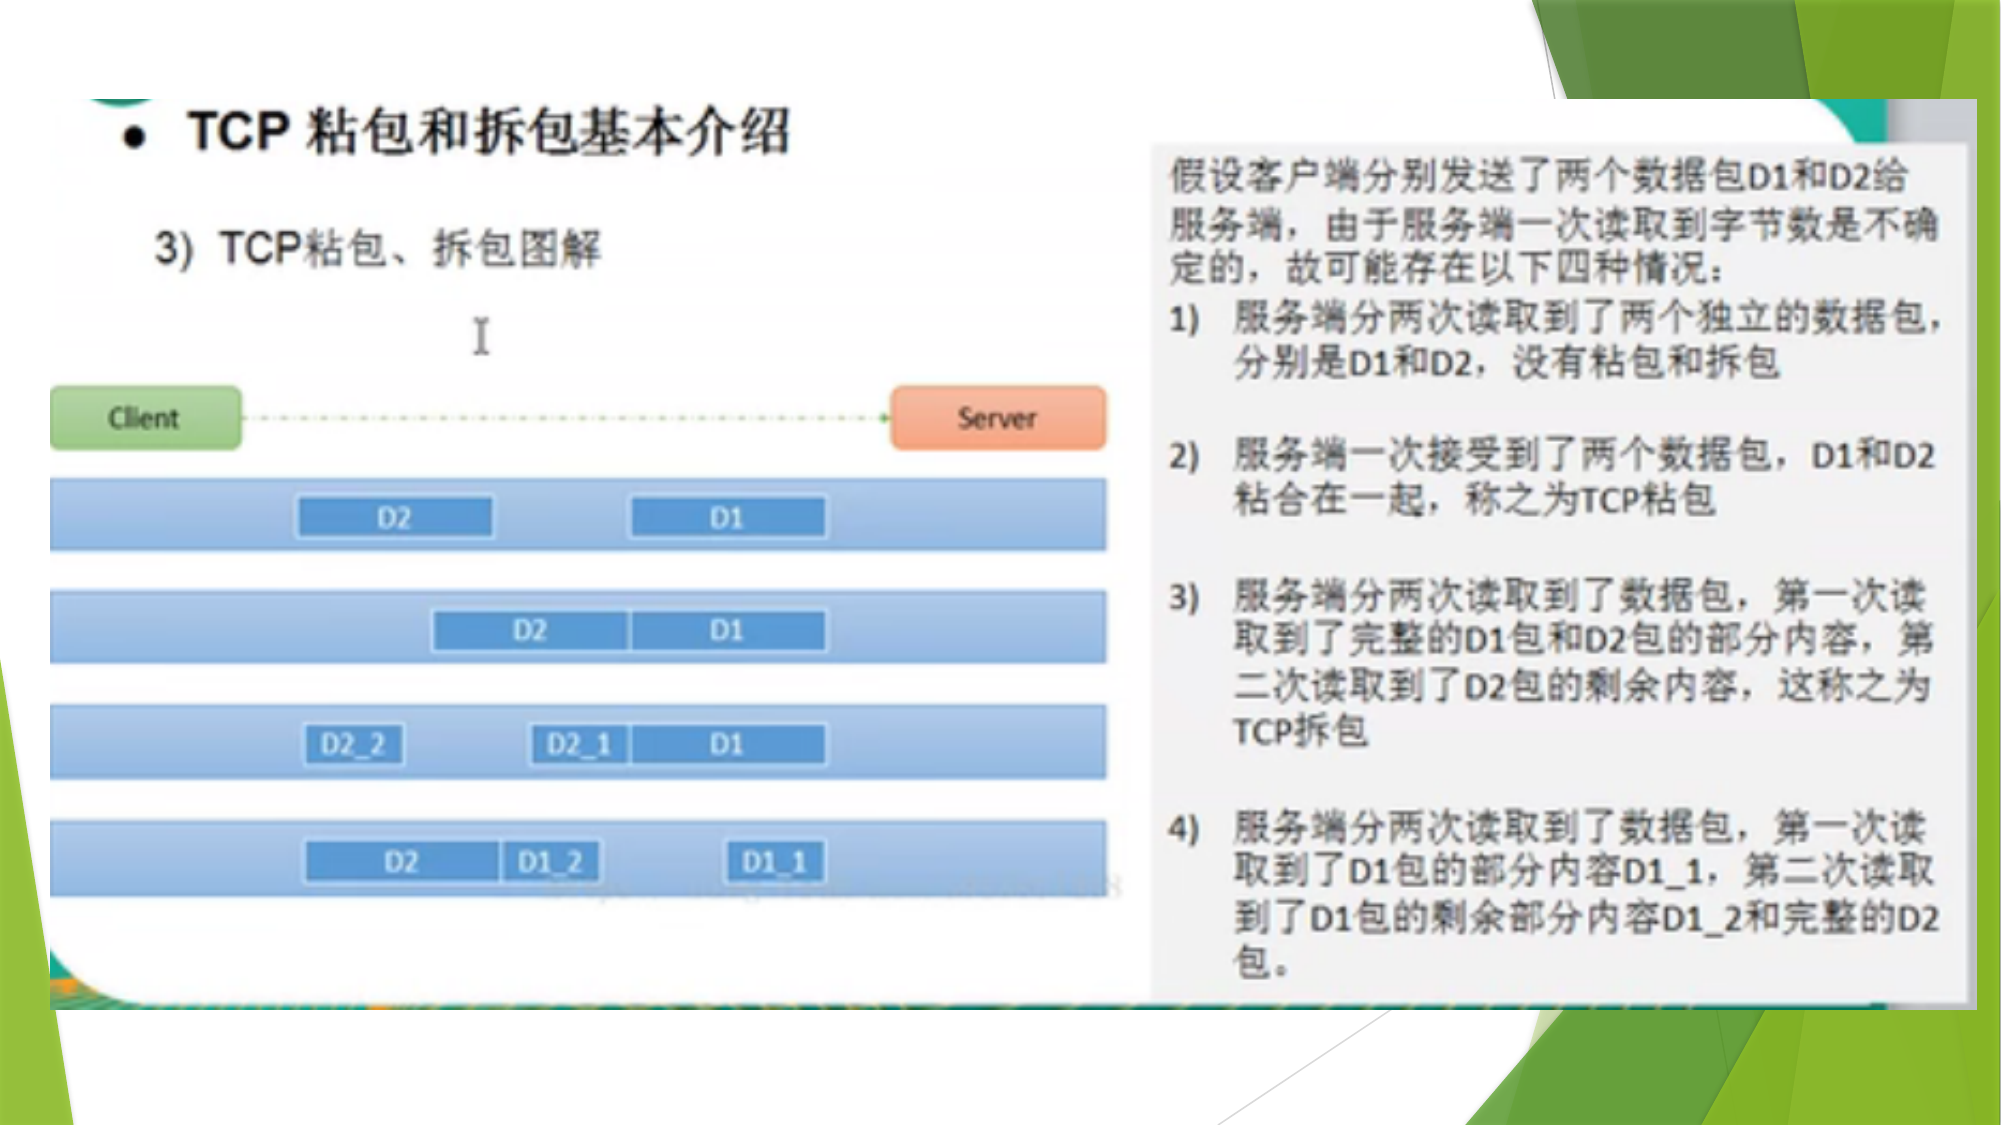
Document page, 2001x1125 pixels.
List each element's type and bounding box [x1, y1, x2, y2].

picture [49, 98, 1977, 1011]
